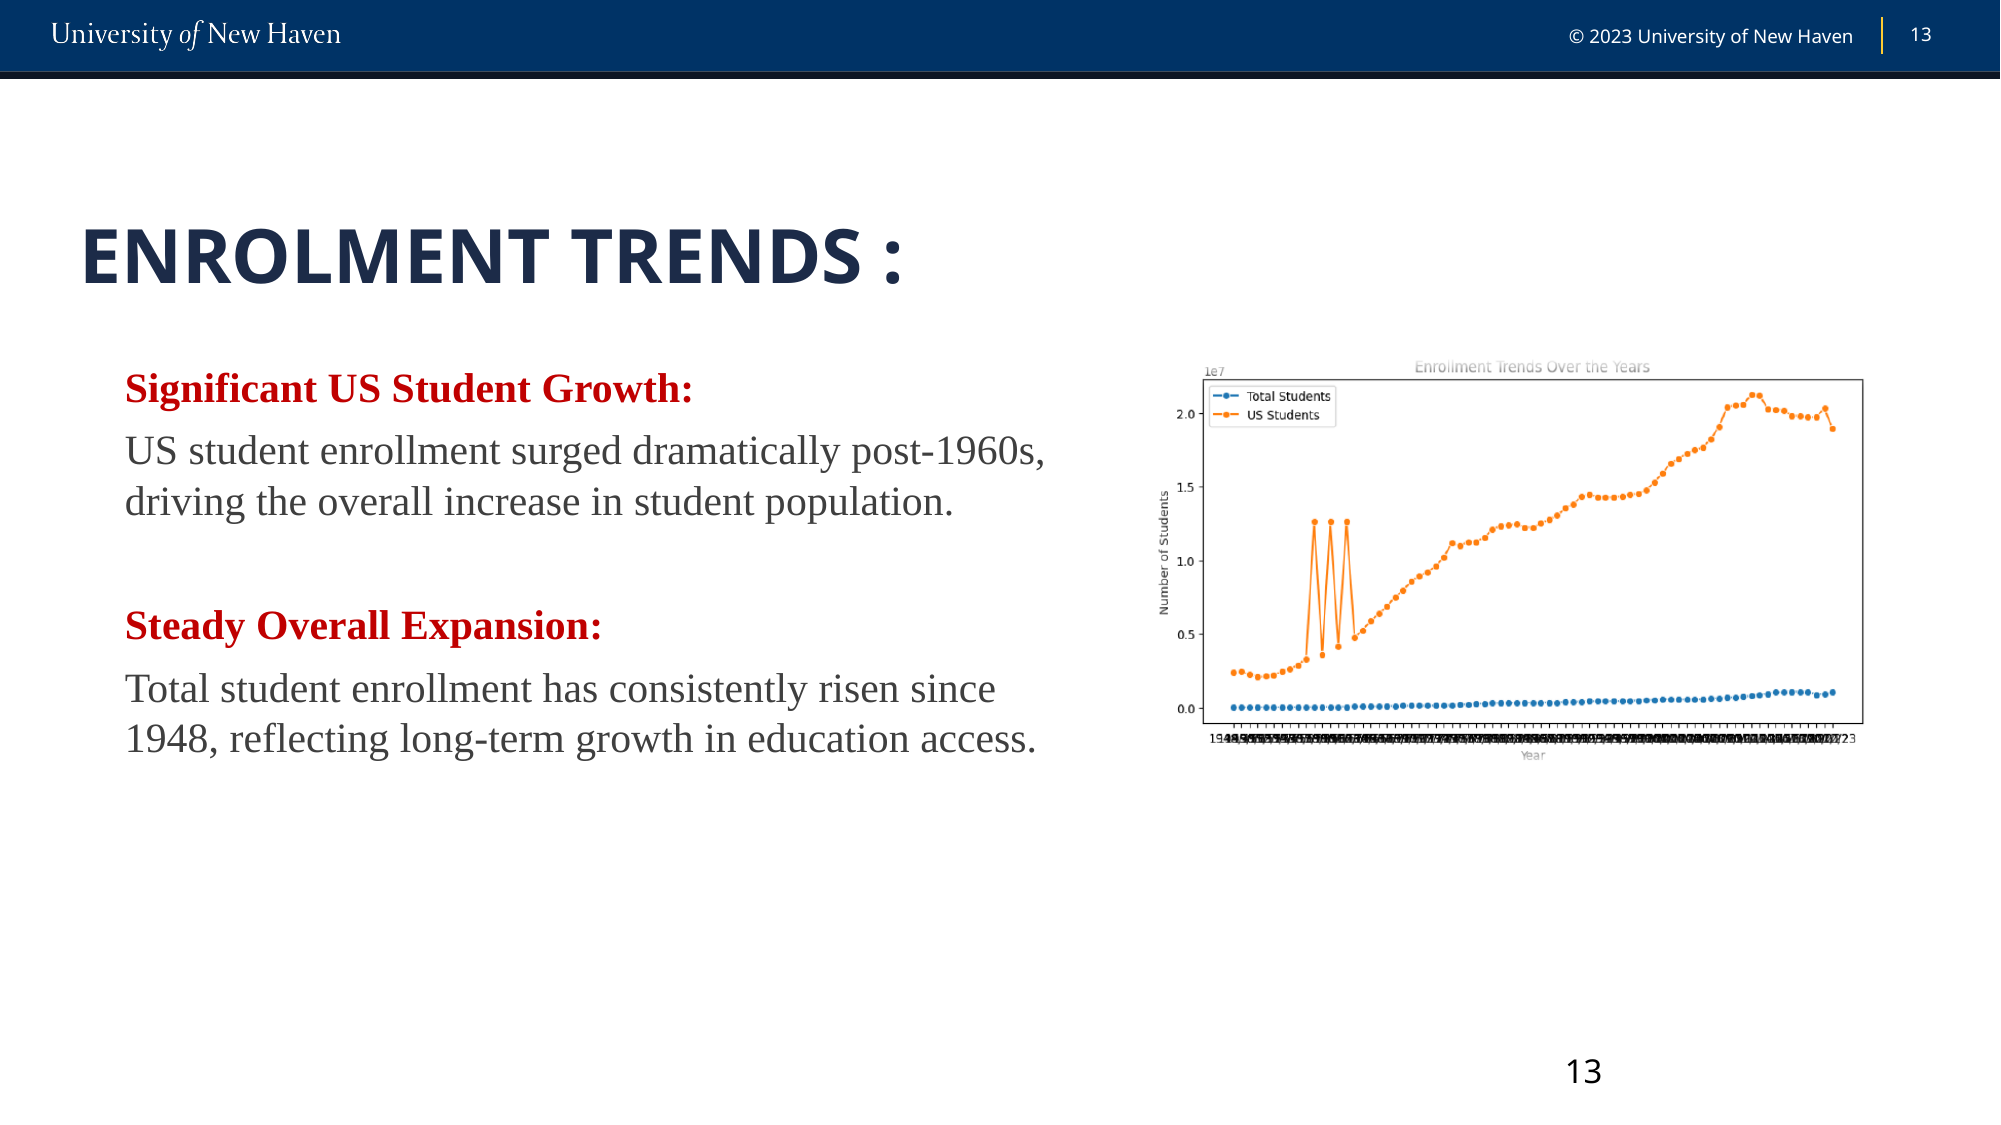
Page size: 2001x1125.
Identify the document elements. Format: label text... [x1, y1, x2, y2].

title ENROLMENT TRENDS : [79, 194, 1980, 325]
picture [50, 20, 342, 51]
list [1137, 353, 1963, 772]
slide_number 13 [1550, 1042, 2000, 1103]
list Significant US Student Growth: US student enrollment surged dramatically post-1960s, driving the overall increase in student population. Steady Overall Expansion: Total student enrollment has consistently risen since 1948, reflecting long-term growth in education access. [109, 353, 1081, 811]
